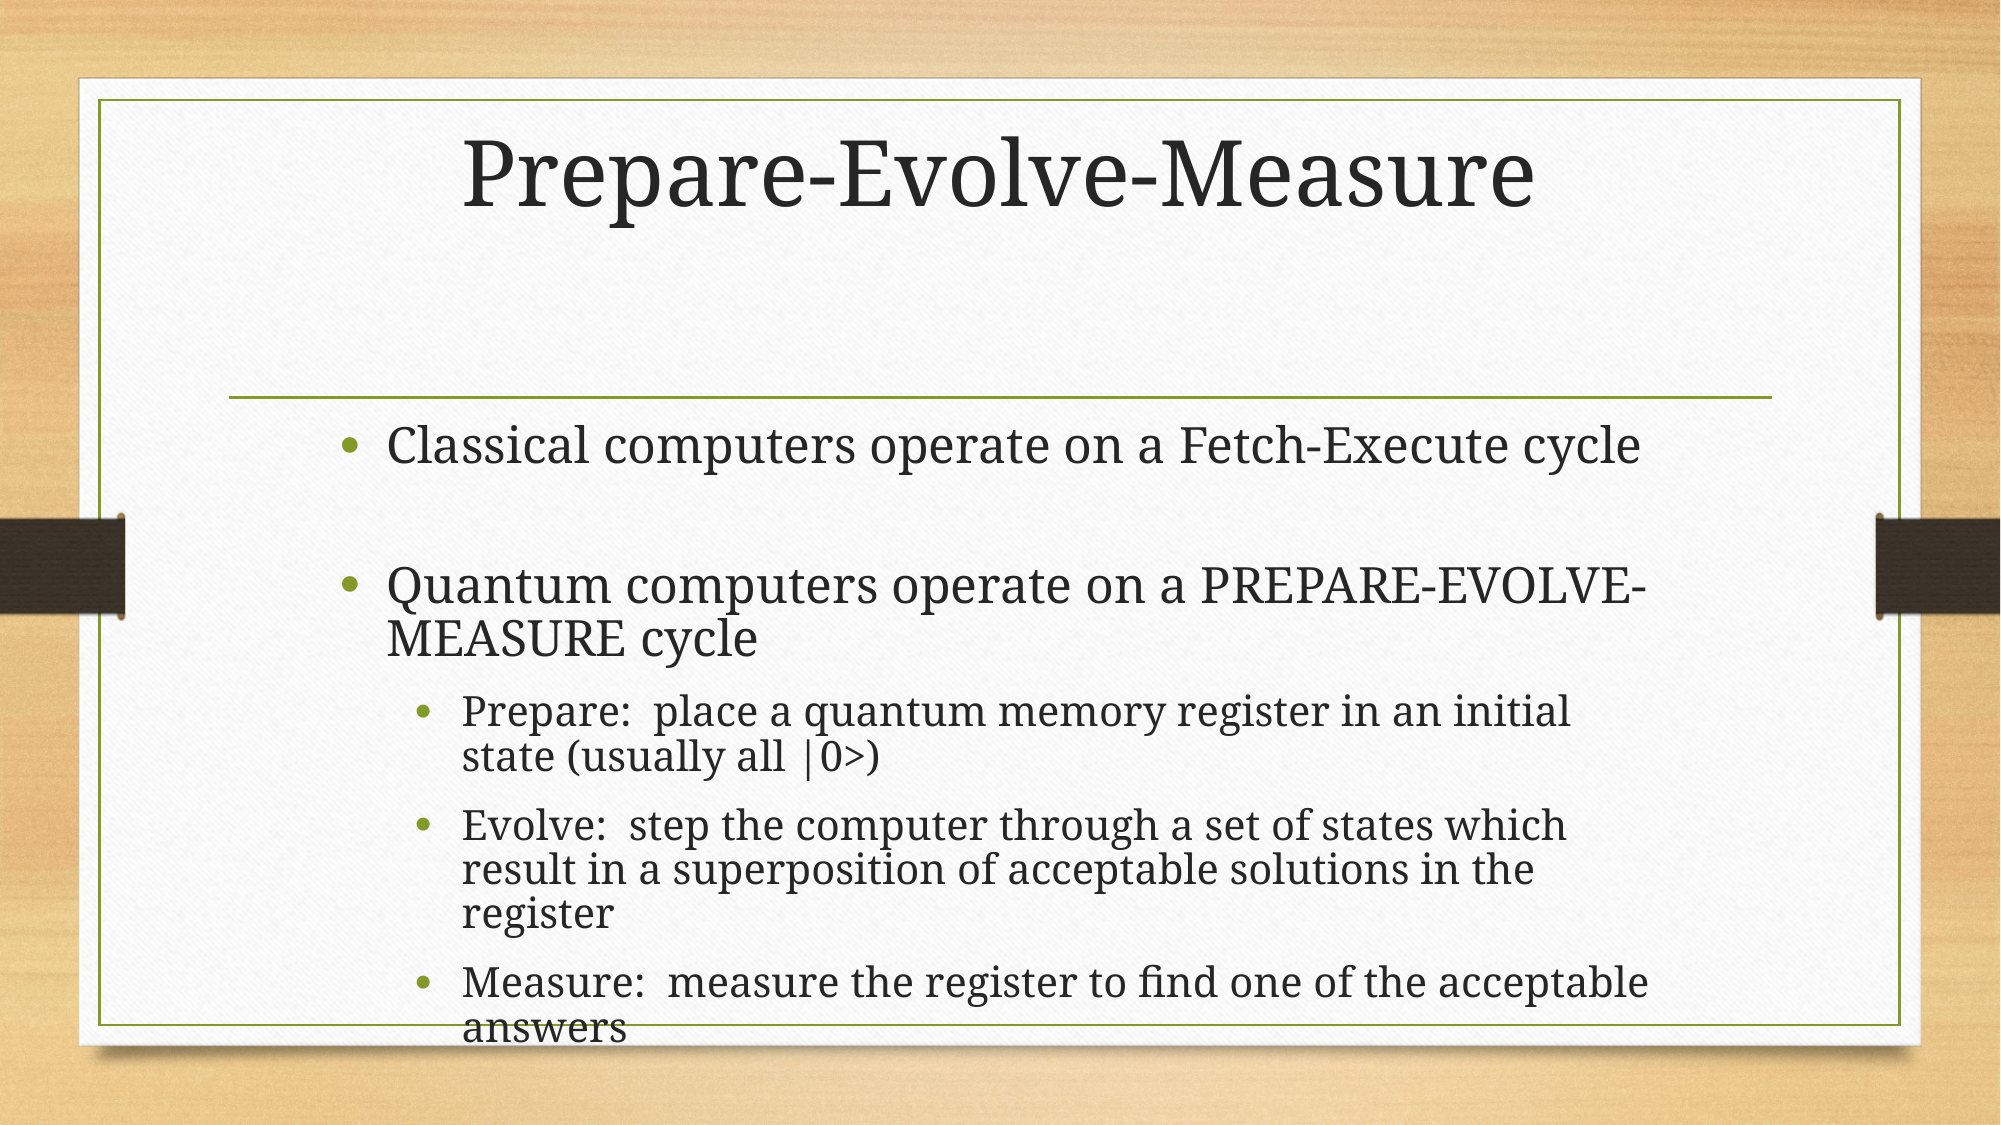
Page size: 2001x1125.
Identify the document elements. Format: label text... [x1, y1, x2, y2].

list Classical computers operate on a Fetch-Execute cycle Quantum computers operate on a PREPARE-EVOLVE-MEASURE cycle Prepare: place a quantum memory register in an initial state (usually all |0>) Evolve: step the computer through a set of states which result in a superposition of acceptable solutions in the register Measure: measure the register to find one of the acceptable answers [324, 413, 1675, 1083]
title Prepare-Evolve-Measure [324, 64, 1676, 233]
picture [0, 0, 2001, 1125]
